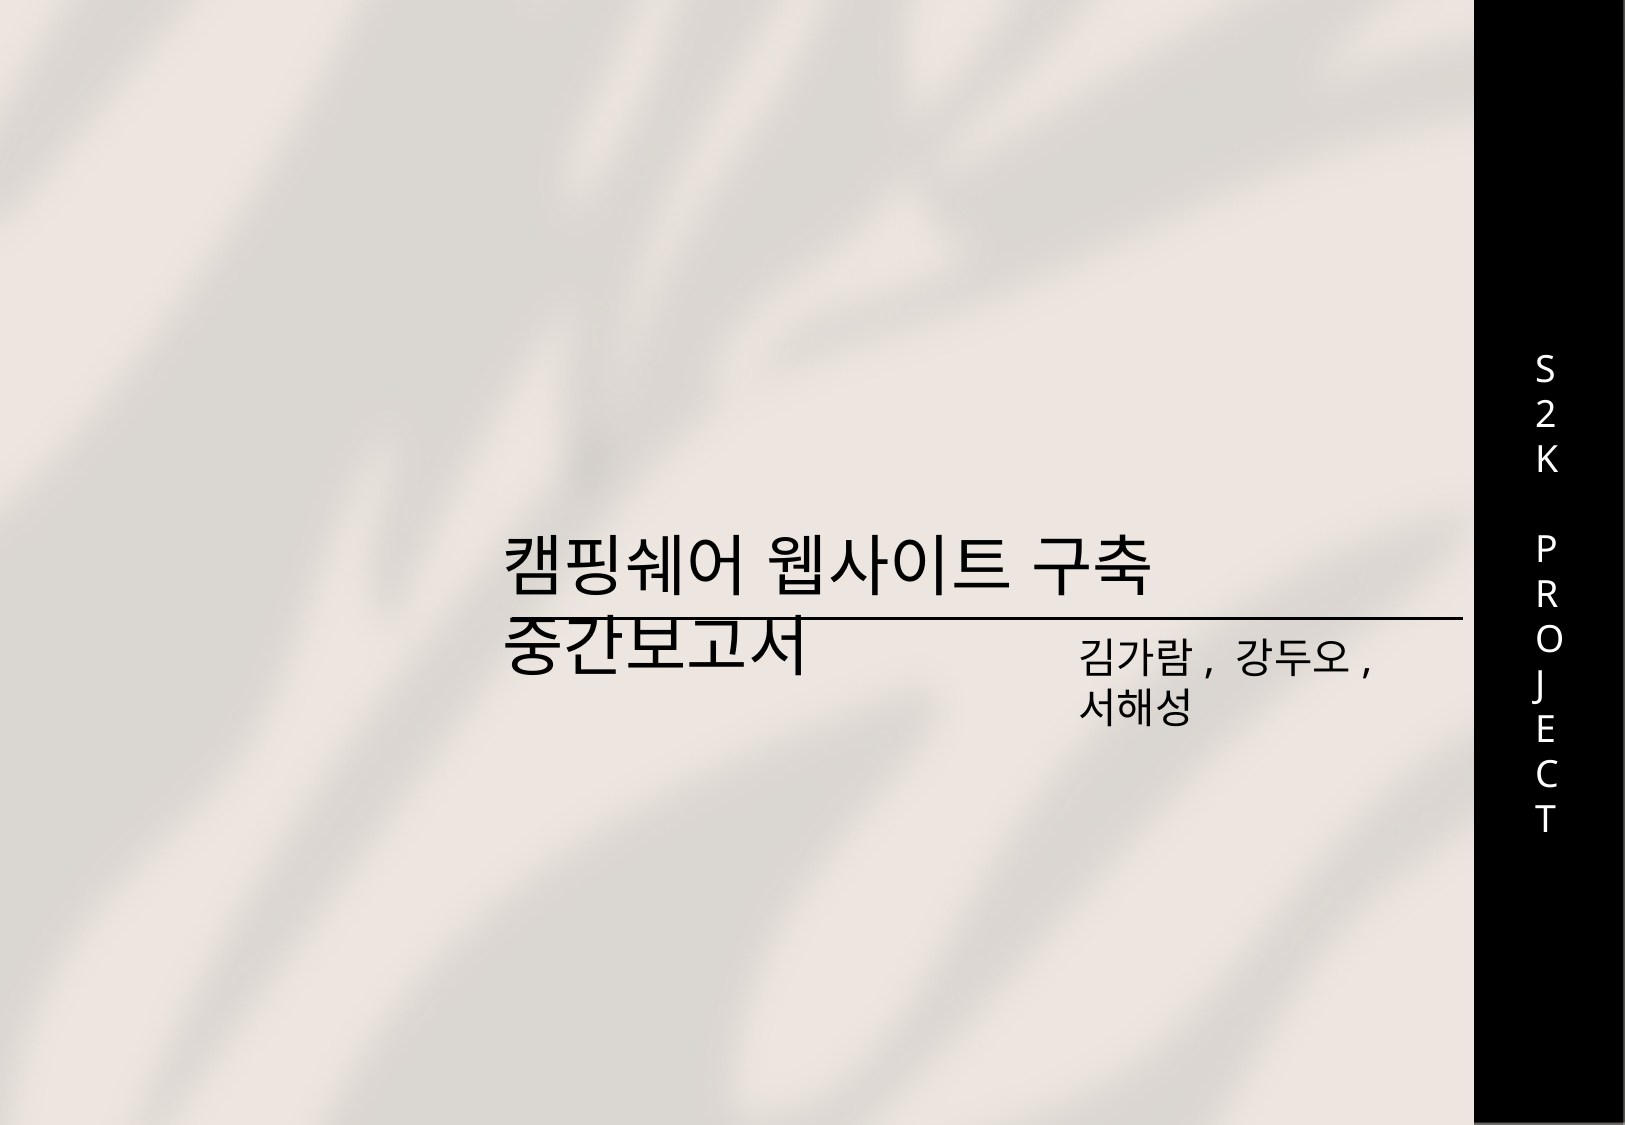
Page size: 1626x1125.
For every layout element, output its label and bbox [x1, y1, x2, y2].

picture [0, 0, 1473, 1125]
text_box [1473, 0, 1625, 1125]
